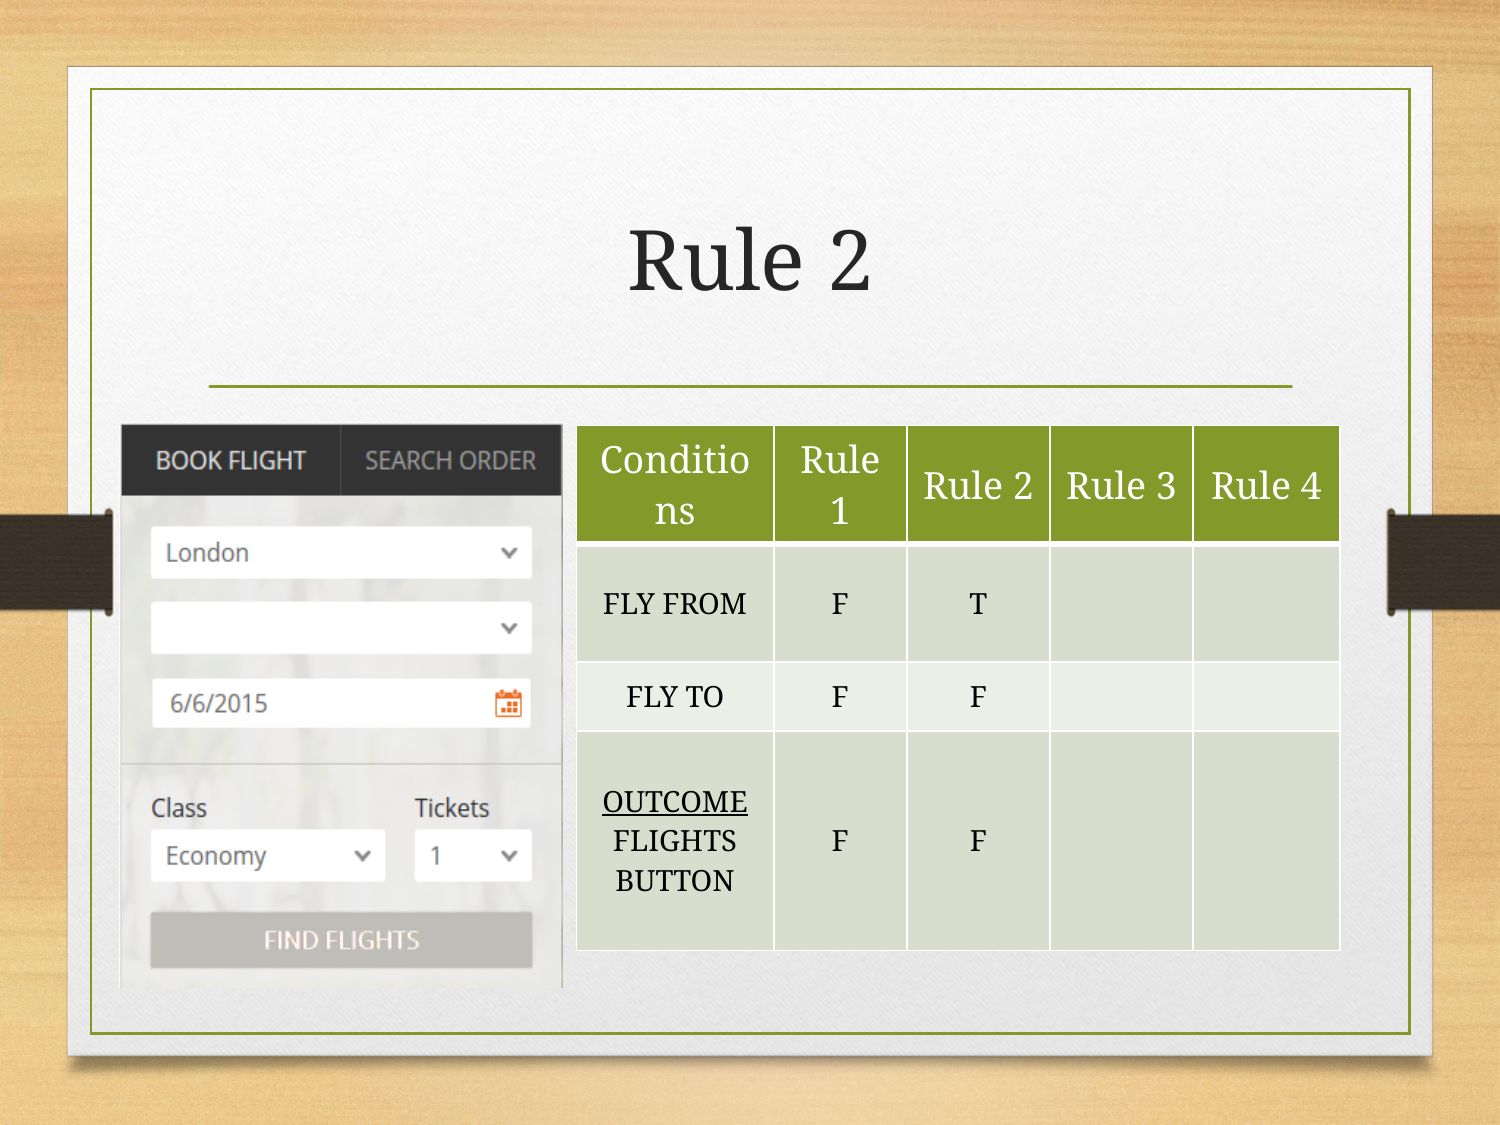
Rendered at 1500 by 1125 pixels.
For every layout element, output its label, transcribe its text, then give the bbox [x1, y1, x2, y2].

table_cell [1051, 547, 1192, 661]
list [119, 421, 563, 988]
table_cell F [775, 547, 906, 661]
table_cell [1194, 732, 1339, 950]
table_cell T [908, 547, 1049, 661]
table_cell F [775, 732, 906, 950]
table_cell [1051, 732, 1192, 950]
table_header Conditions [577, 426, 773, 541]
table_header Rule 2 [908, 426, 1049, 541]
table_cell [1051, 663, 1192, 730]
table_cell F [908, 663, 1049, 730]
table_cell [1194, 547, 1339, 661]
table_header Rule 1 [775, 426, 906, 541]
table_cell FLY TO [577, 663, 773, 730]
table_header Rule 3 [1051, 426, 1192, 541]
table_cell OUTCOME FLIGHTS BUTTON [577, 732, 773, 950]
table_cell FLY FROM [577, 547, 773, 661]
table_header Rule 4 [1194, 426, 1339, 541]
table_cell F [908, 732, 1049, 950]
table_cell [1194, 663, 1339, 730]
picture [0, 0, 1500, 1125]
table_cell F [775, 663, 906, 730]
title Rule 2 [193, 150, 1309, 365]
